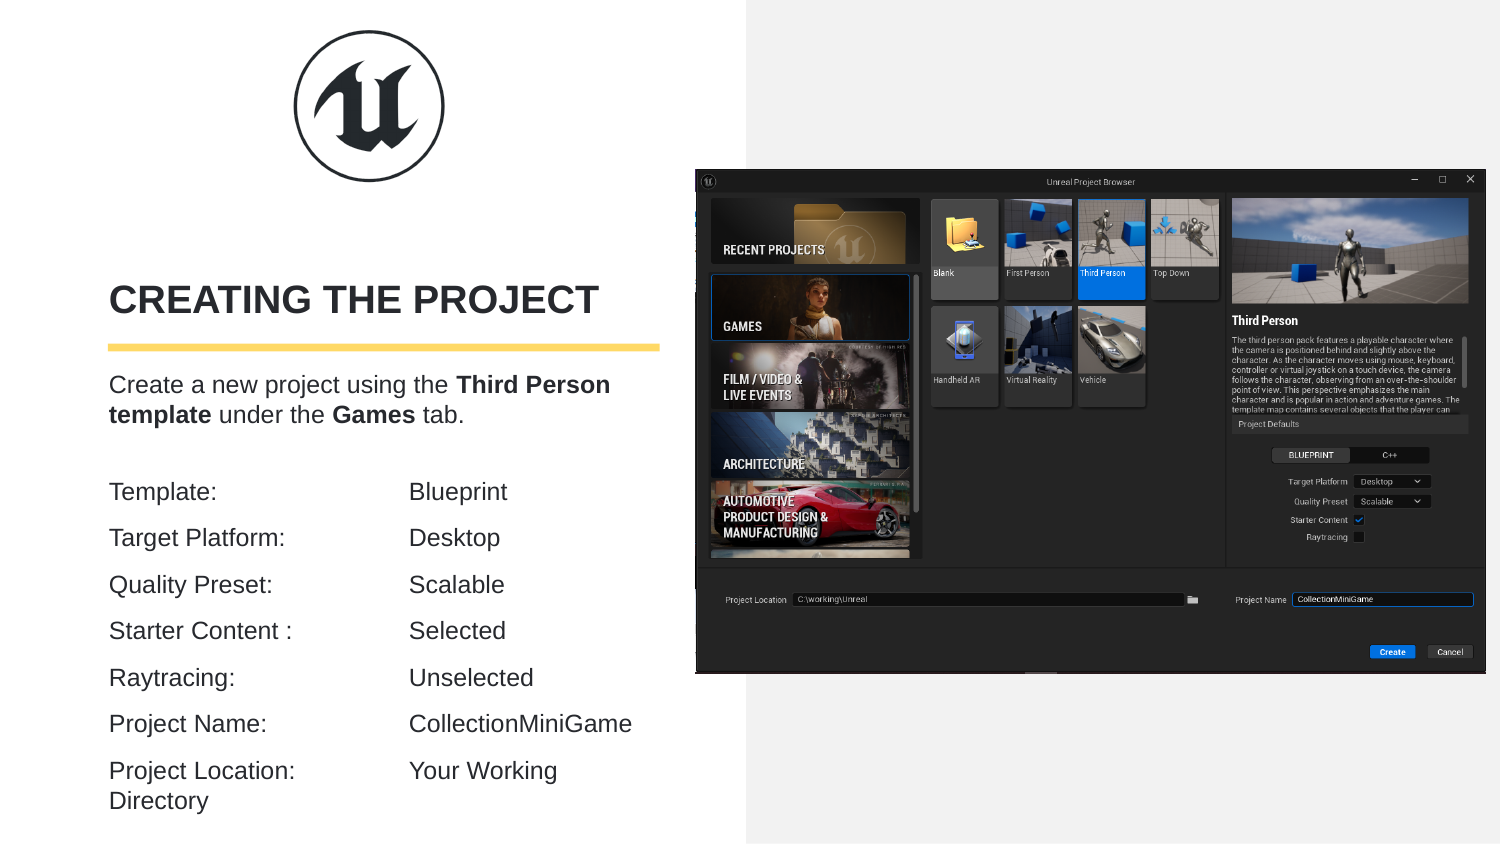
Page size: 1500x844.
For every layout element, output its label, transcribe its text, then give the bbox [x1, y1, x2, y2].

title CREATING THE PROJECT [103, 56, 660, 325]
picture [694, 169, 1486, 675]
picture [288, 24, 451, 56]
list Create a new project using the Third Person template under the Games tab. Template: Blueprint Target Platform: Desktop Quality Preset: Scalable Starter Content : Selected Raytracing: Unselected Project Name: CollectionMiniGame Project Location: Your Working Directory [103, 365, 660, 837]
